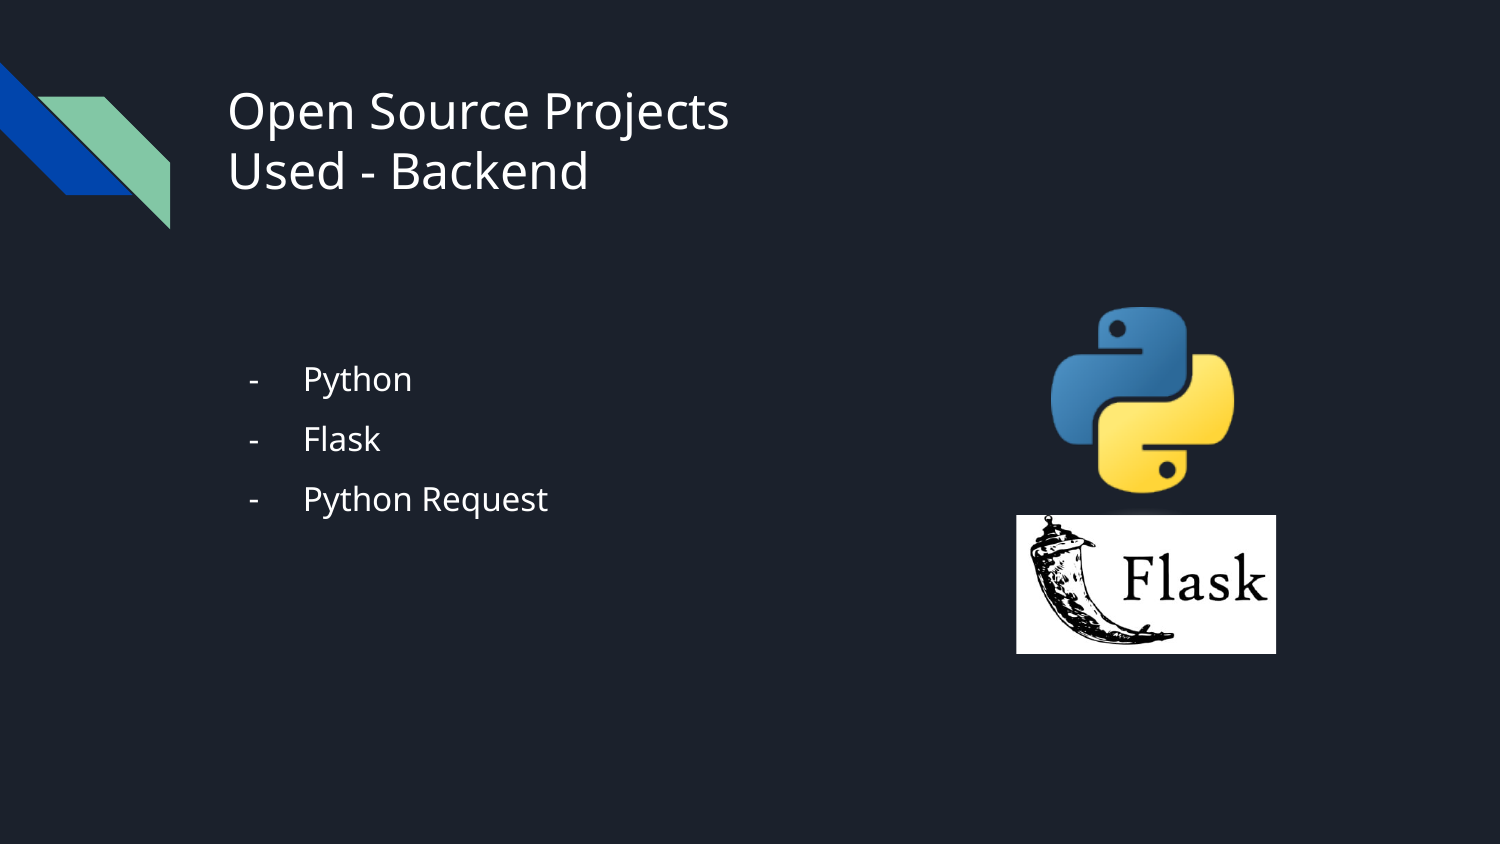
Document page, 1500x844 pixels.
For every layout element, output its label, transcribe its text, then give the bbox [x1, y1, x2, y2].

list Python Flask Python Request [212, 323, 836, 720]
title Open Source Projects Used - Backend [212, 64, 836, 310]
picture [1016, 307, 1277, 654]
